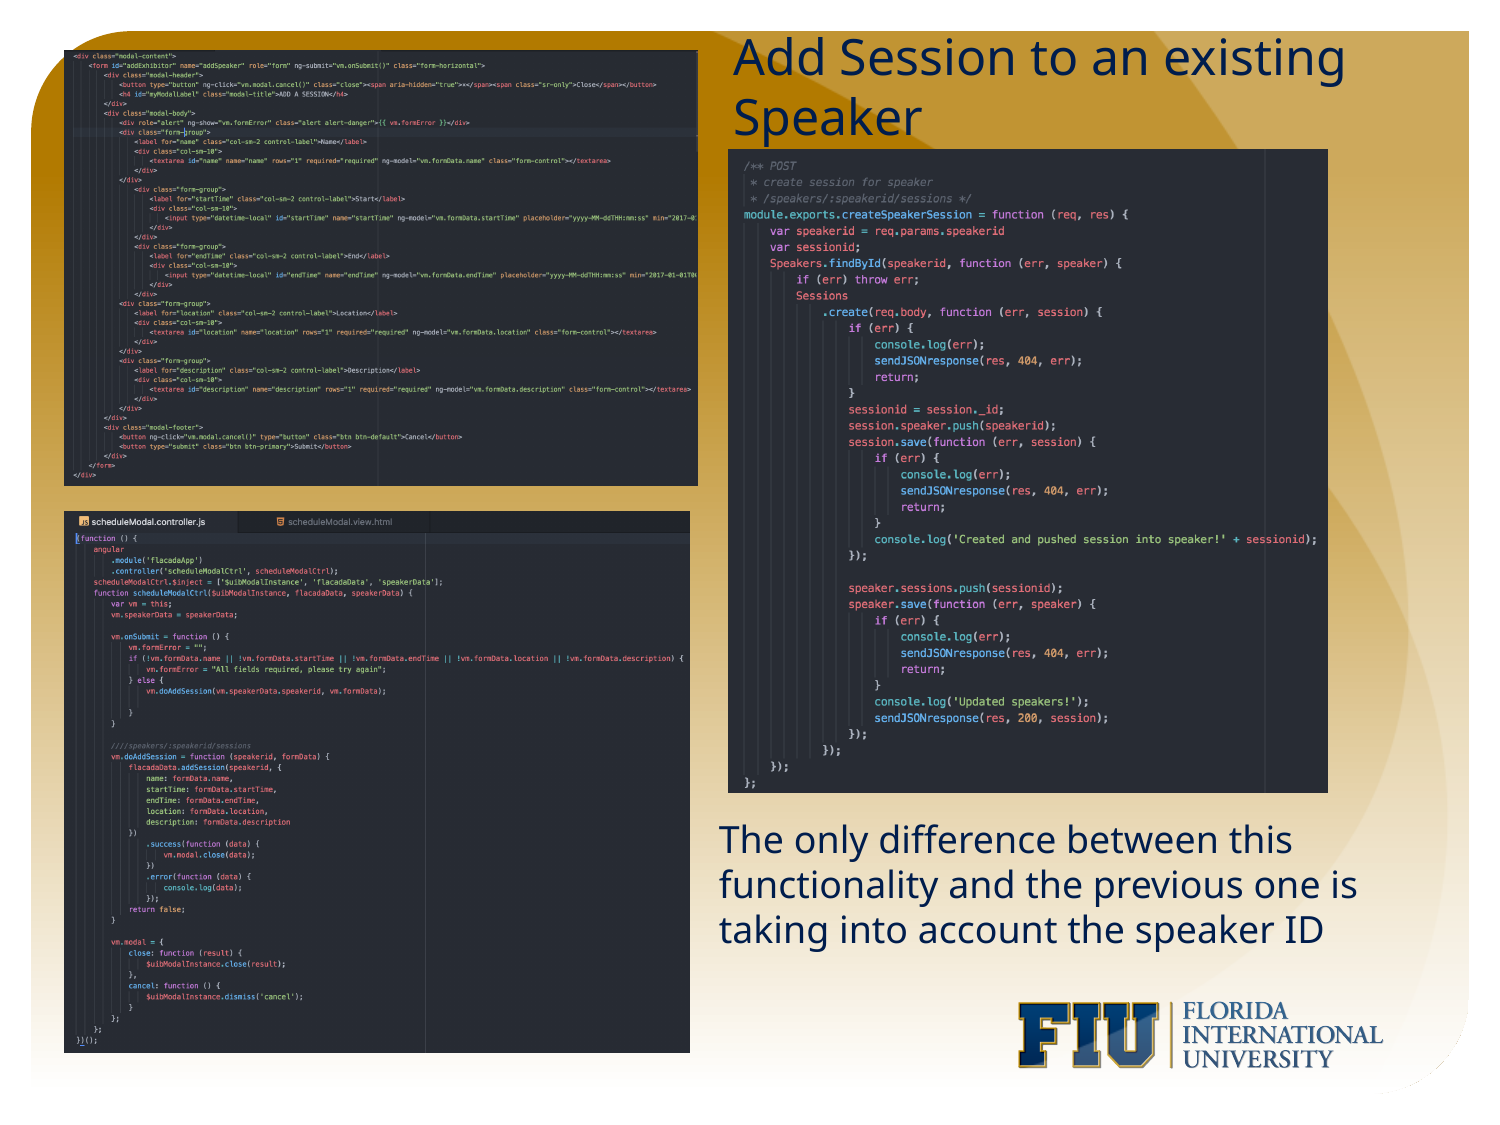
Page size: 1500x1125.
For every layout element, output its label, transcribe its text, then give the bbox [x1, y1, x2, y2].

picture [24, 30, 1473, 1094]
text_box The only difference between this functionality and the previous one is taking into account the speaker ID [704, 801, 1399, 991]
text_box Add Session to an existing Speaker [718, 10, 1372, 182]
